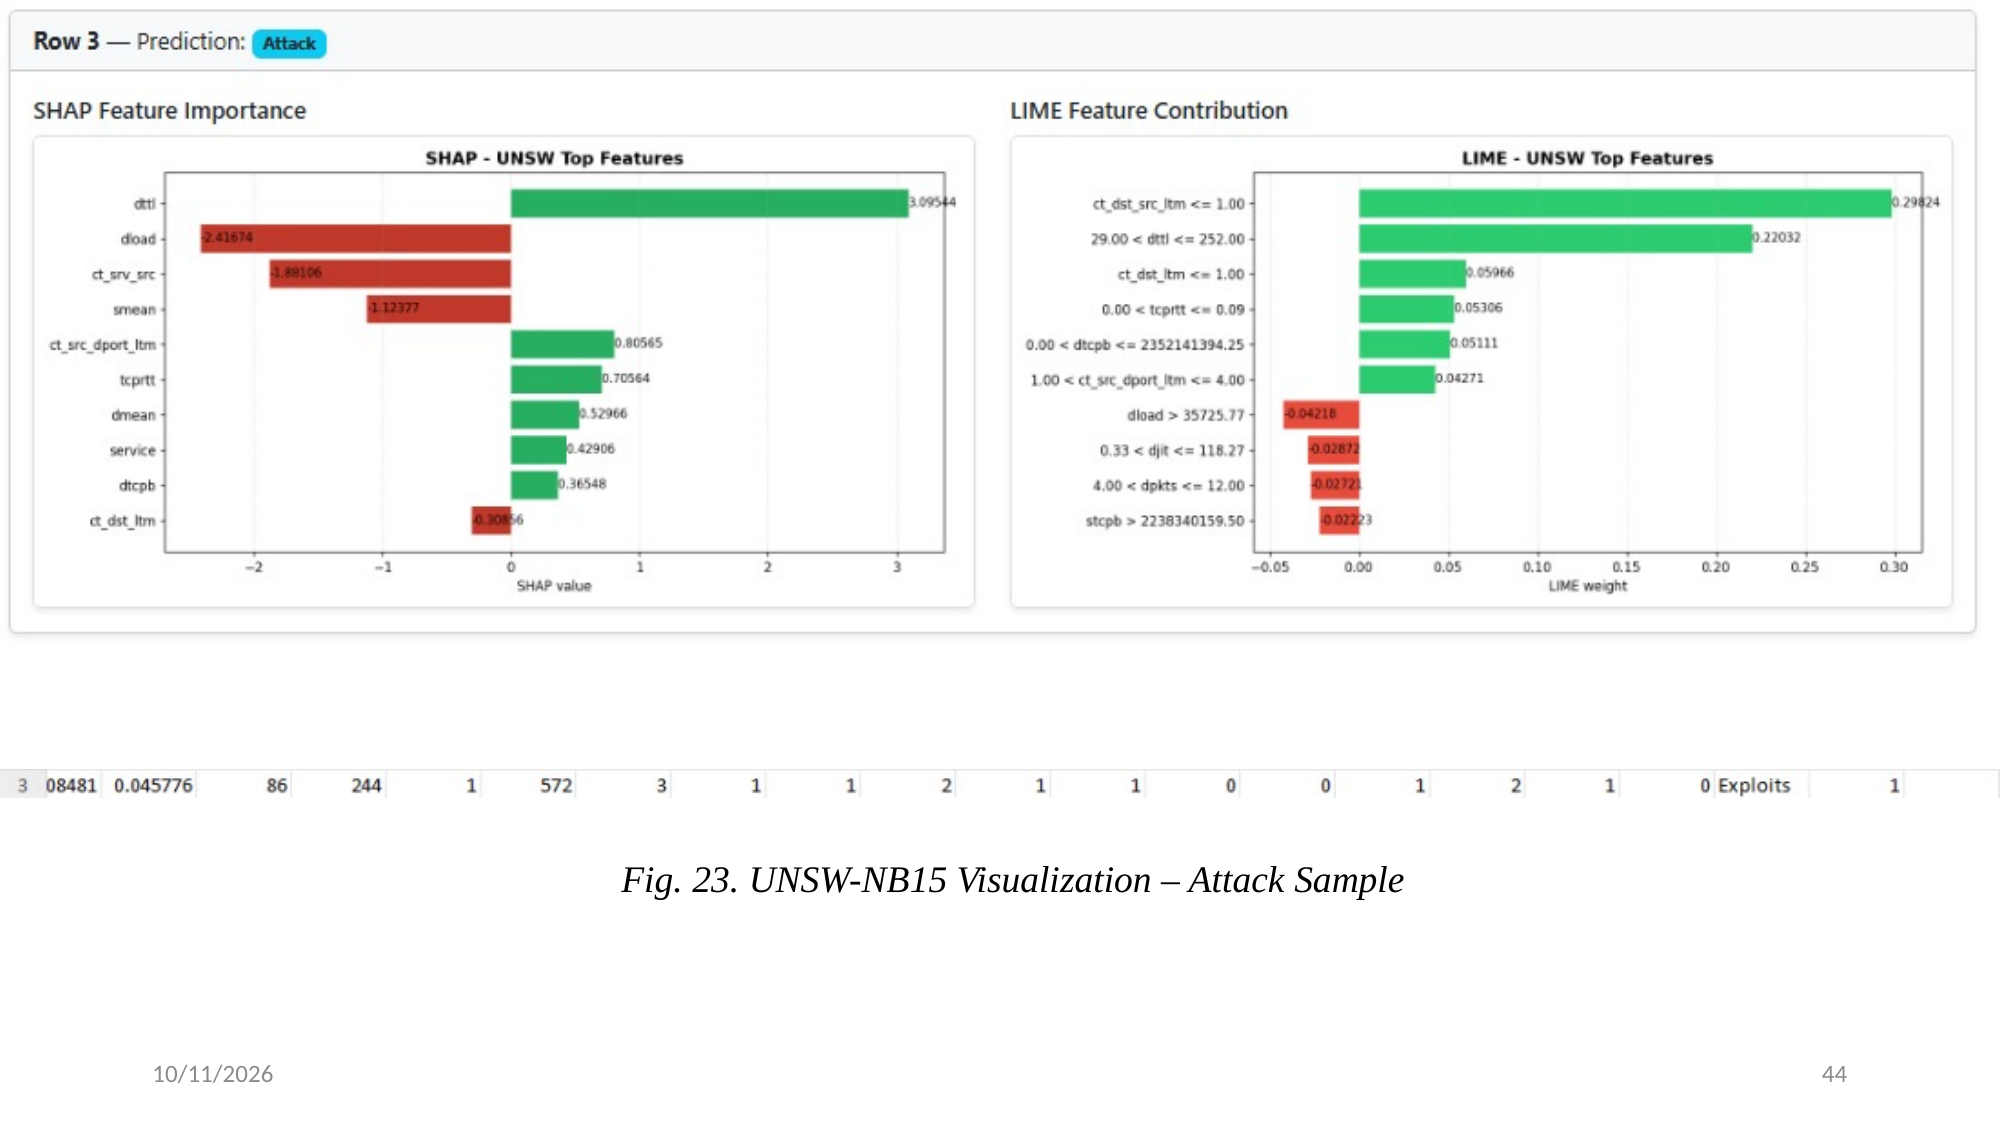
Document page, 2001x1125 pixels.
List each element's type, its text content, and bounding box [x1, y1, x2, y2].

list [0, 0, 1999, 647]
picture [0, 769, 2000, 798]
slide_number 44 [1412, 1042, 1863, 1103]
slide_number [137, 1042, 588, 1103]
text_box Fig. 23. UNSW-NB15 Visualization – Attack Sample [606, 847, 1607, 908]
